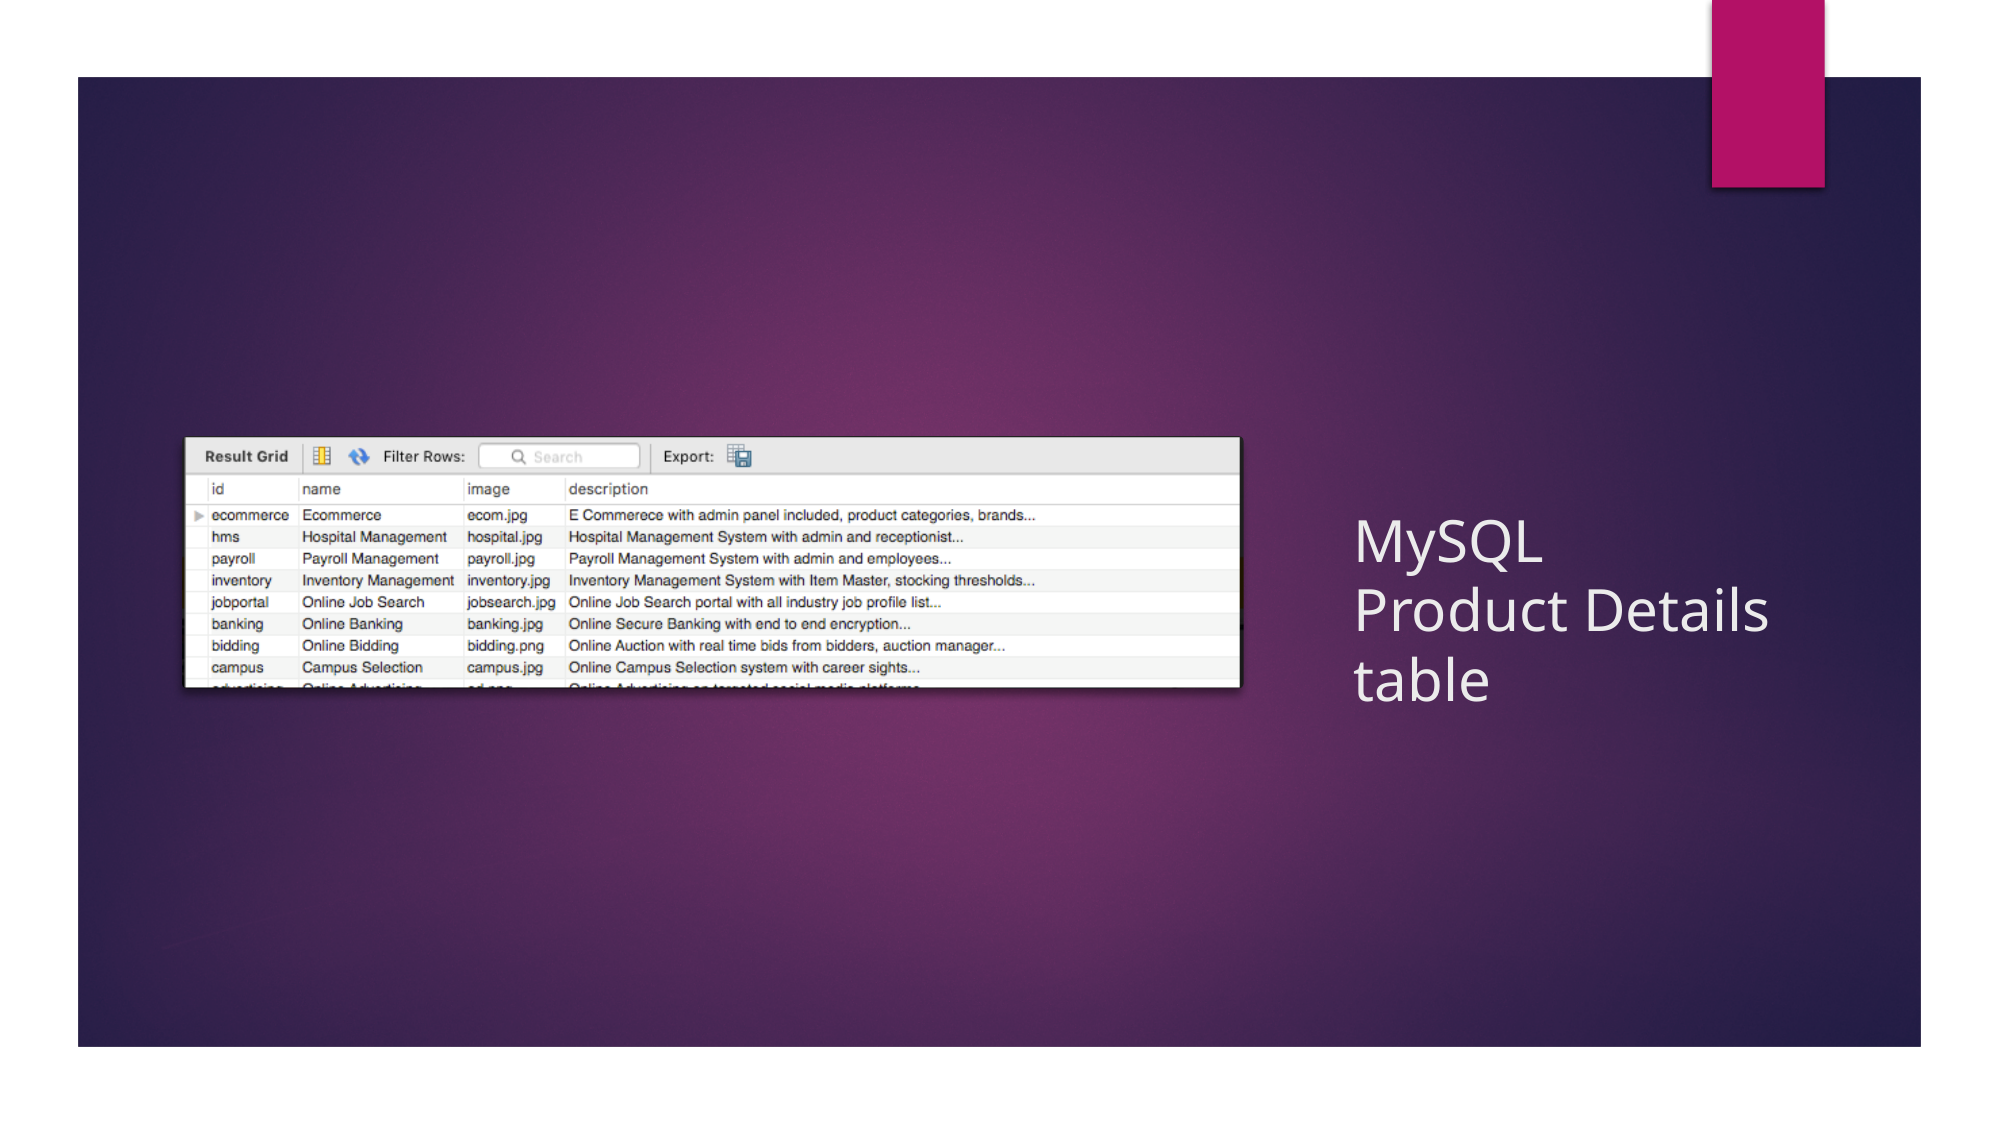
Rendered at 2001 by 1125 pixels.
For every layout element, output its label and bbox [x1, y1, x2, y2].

text_box [0, 0, 2000, 1125]
list [181, 435, 1244, 689]
